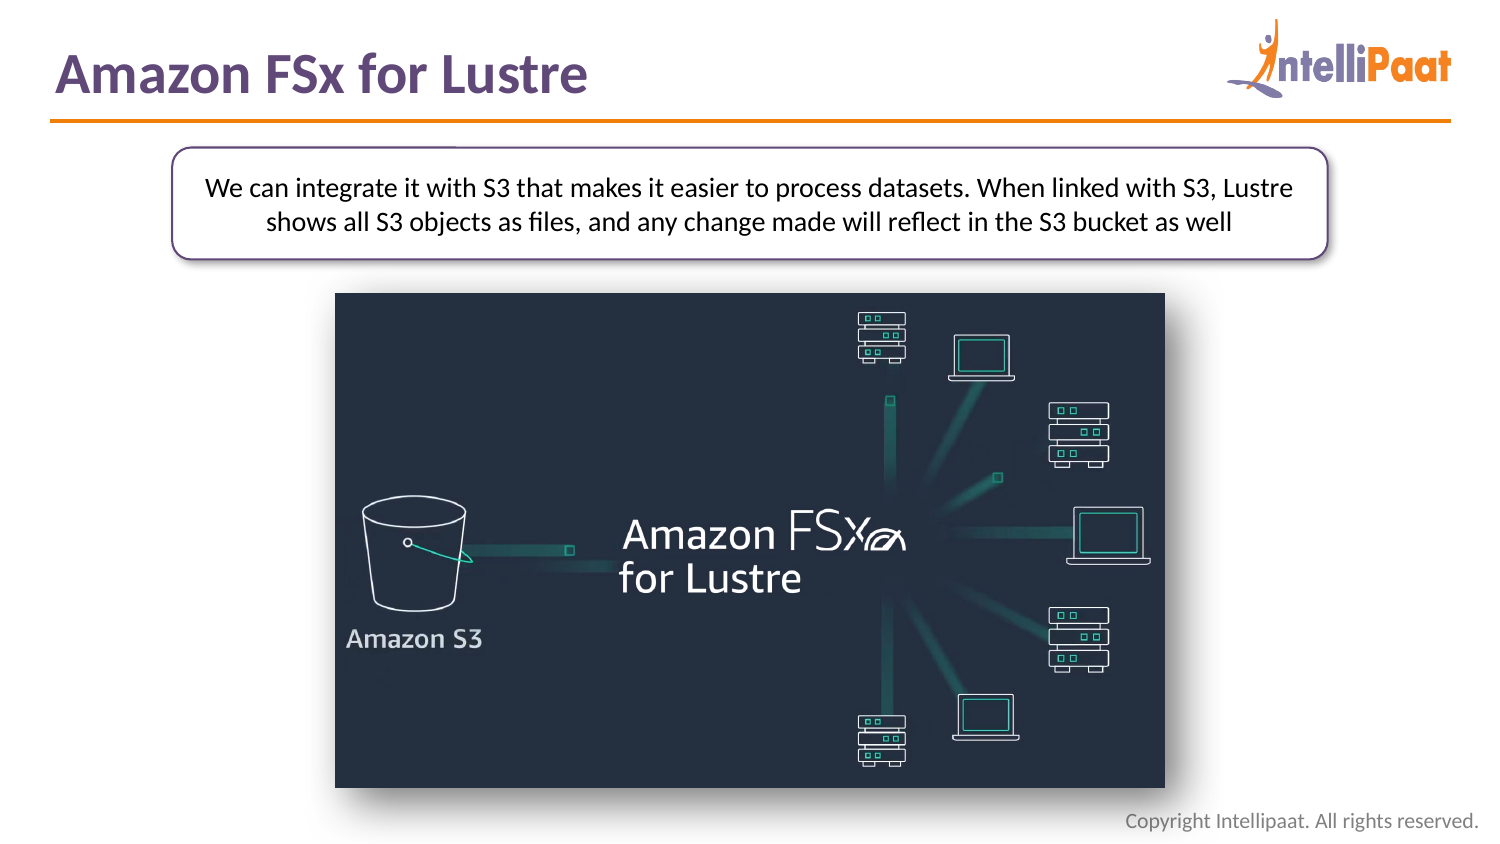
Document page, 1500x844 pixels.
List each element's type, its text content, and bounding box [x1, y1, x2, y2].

text_box Amazon FSx for Lustre [40, 27, 605, 113]
text_box We can integrate it with S3 that makes it easier to process datasets. When linked with S3, Lustre shows all S3 objects as files, and any change made will reflect in the S3 bucket as well [171, 146, 1329, 261]
picture [335, 293, 1165, 788]
picture [1227, 19, 1451, 98]
